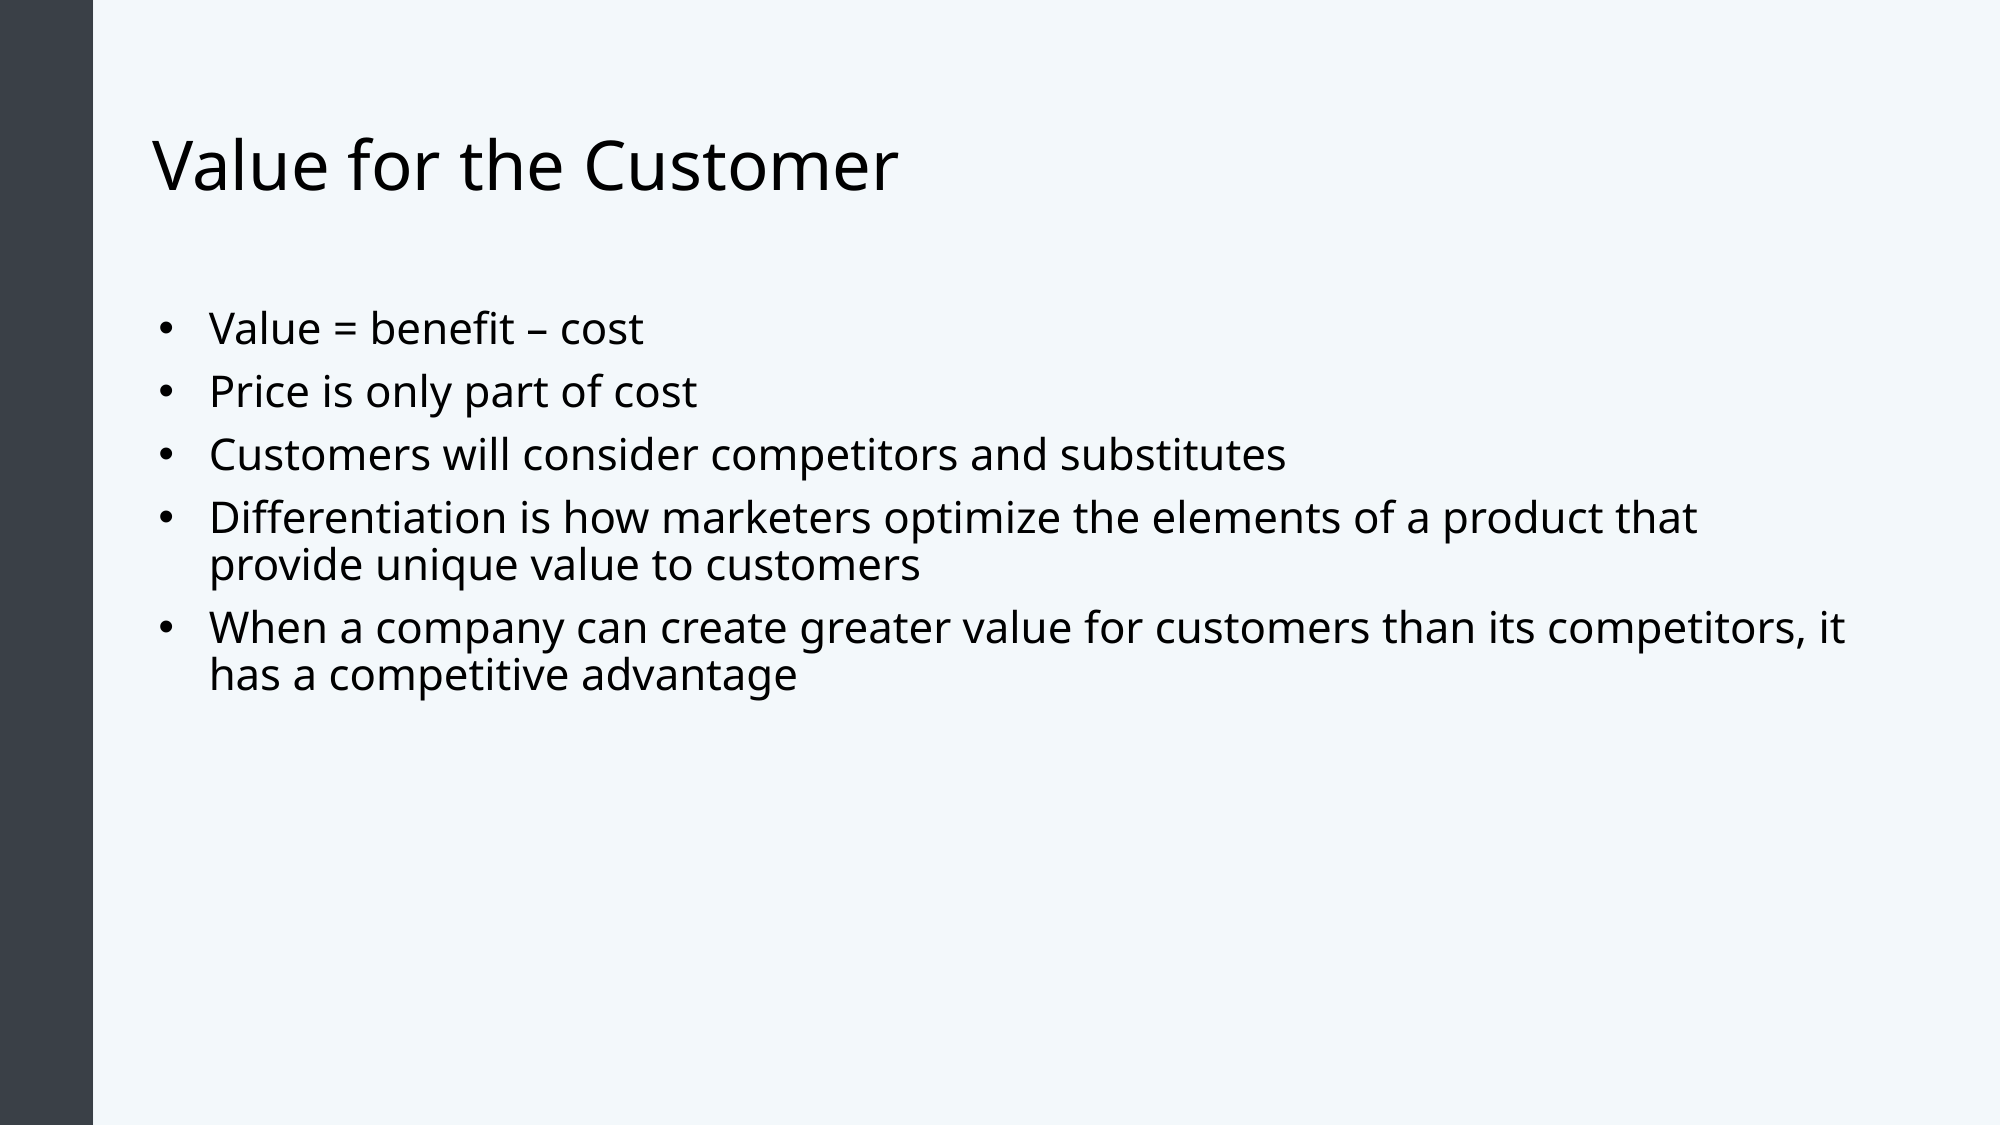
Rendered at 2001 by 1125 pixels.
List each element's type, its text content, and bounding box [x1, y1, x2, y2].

title Value for the Customer [137, 59, 1863, 278]
list Value = benefit – cost Price is only part of cost Customers will consider competitors and substitutes Differentiation is how marketers optimize the elements of a product that provide unique value to customers When a company can create greater value for customers than its competitors, it has a competitive advantage [137, 299, 1863, 1014]
